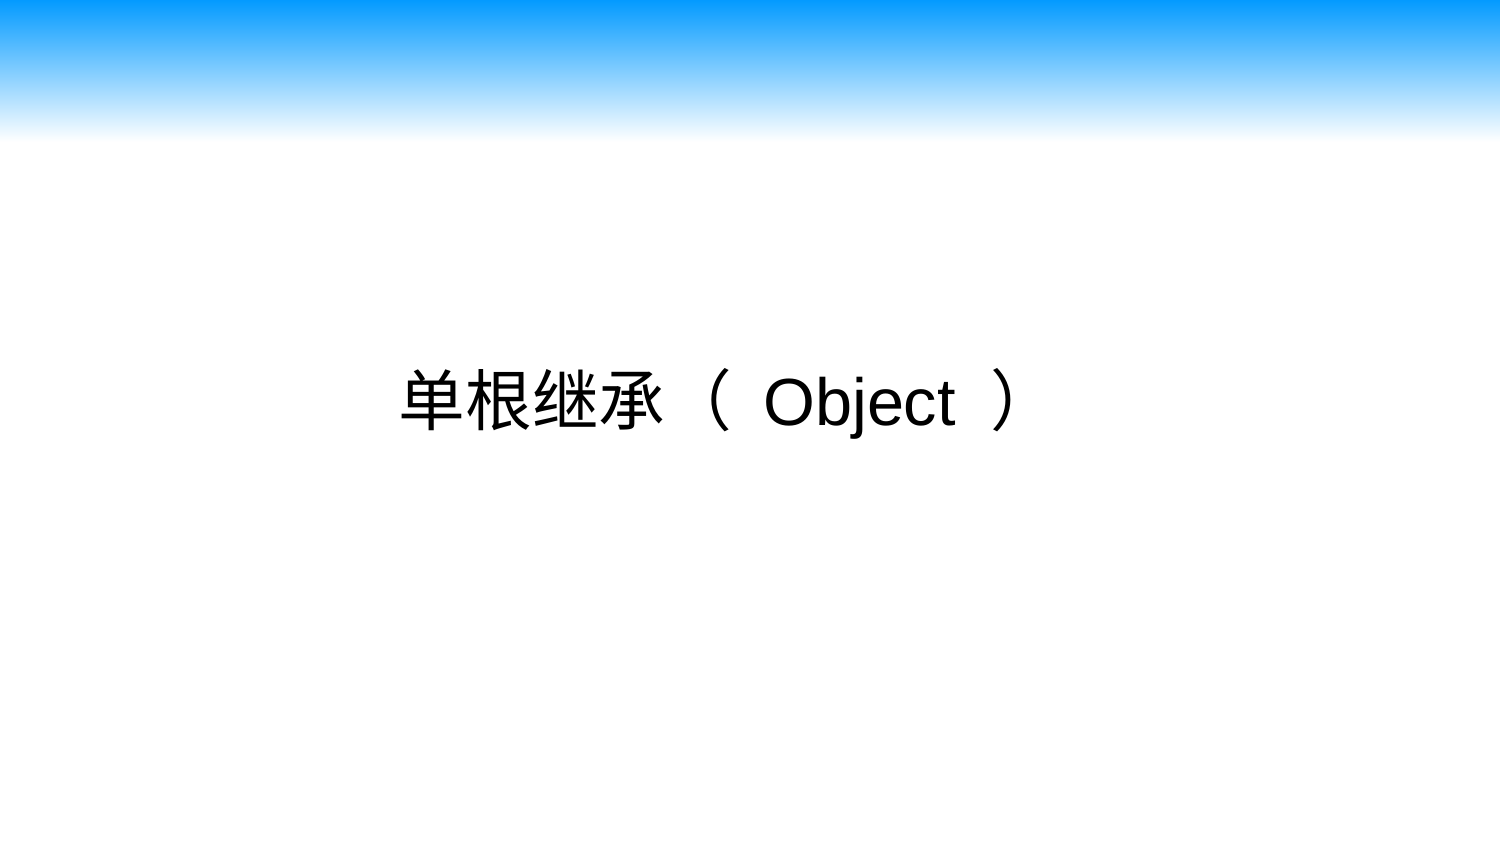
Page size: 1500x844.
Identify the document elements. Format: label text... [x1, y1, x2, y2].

text_box 单根继承（ Object ） [383, 350, 1164, 446]
